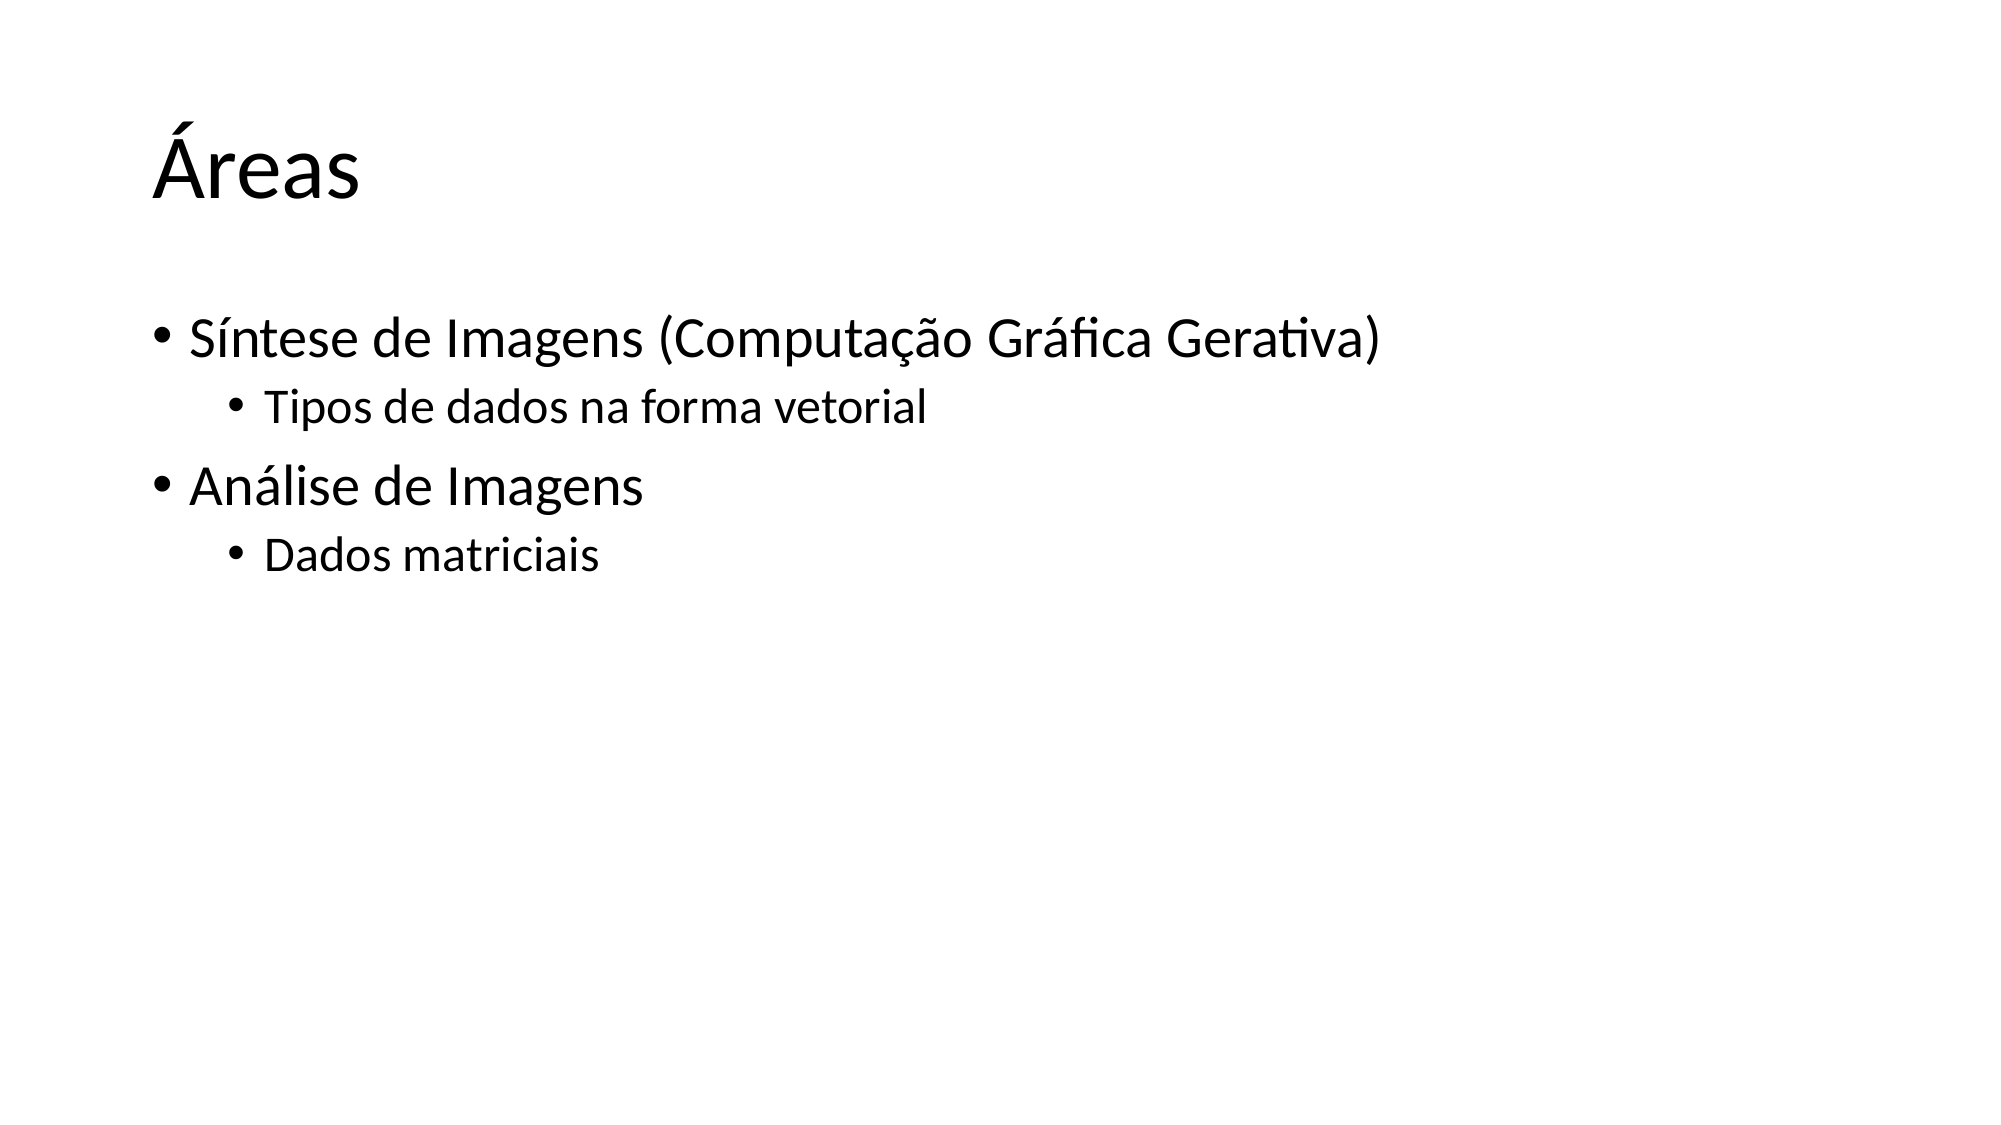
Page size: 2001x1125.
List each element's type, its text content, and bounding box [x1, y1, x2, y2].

title Áreas [137, 59, 1863, 278]
list Síntese de Imagens (Computação Gráfica Gerativa) Tipos de dados na forma vetorial Análise de Imagens Dados matriciais [137, 299, 1863, 1014]
